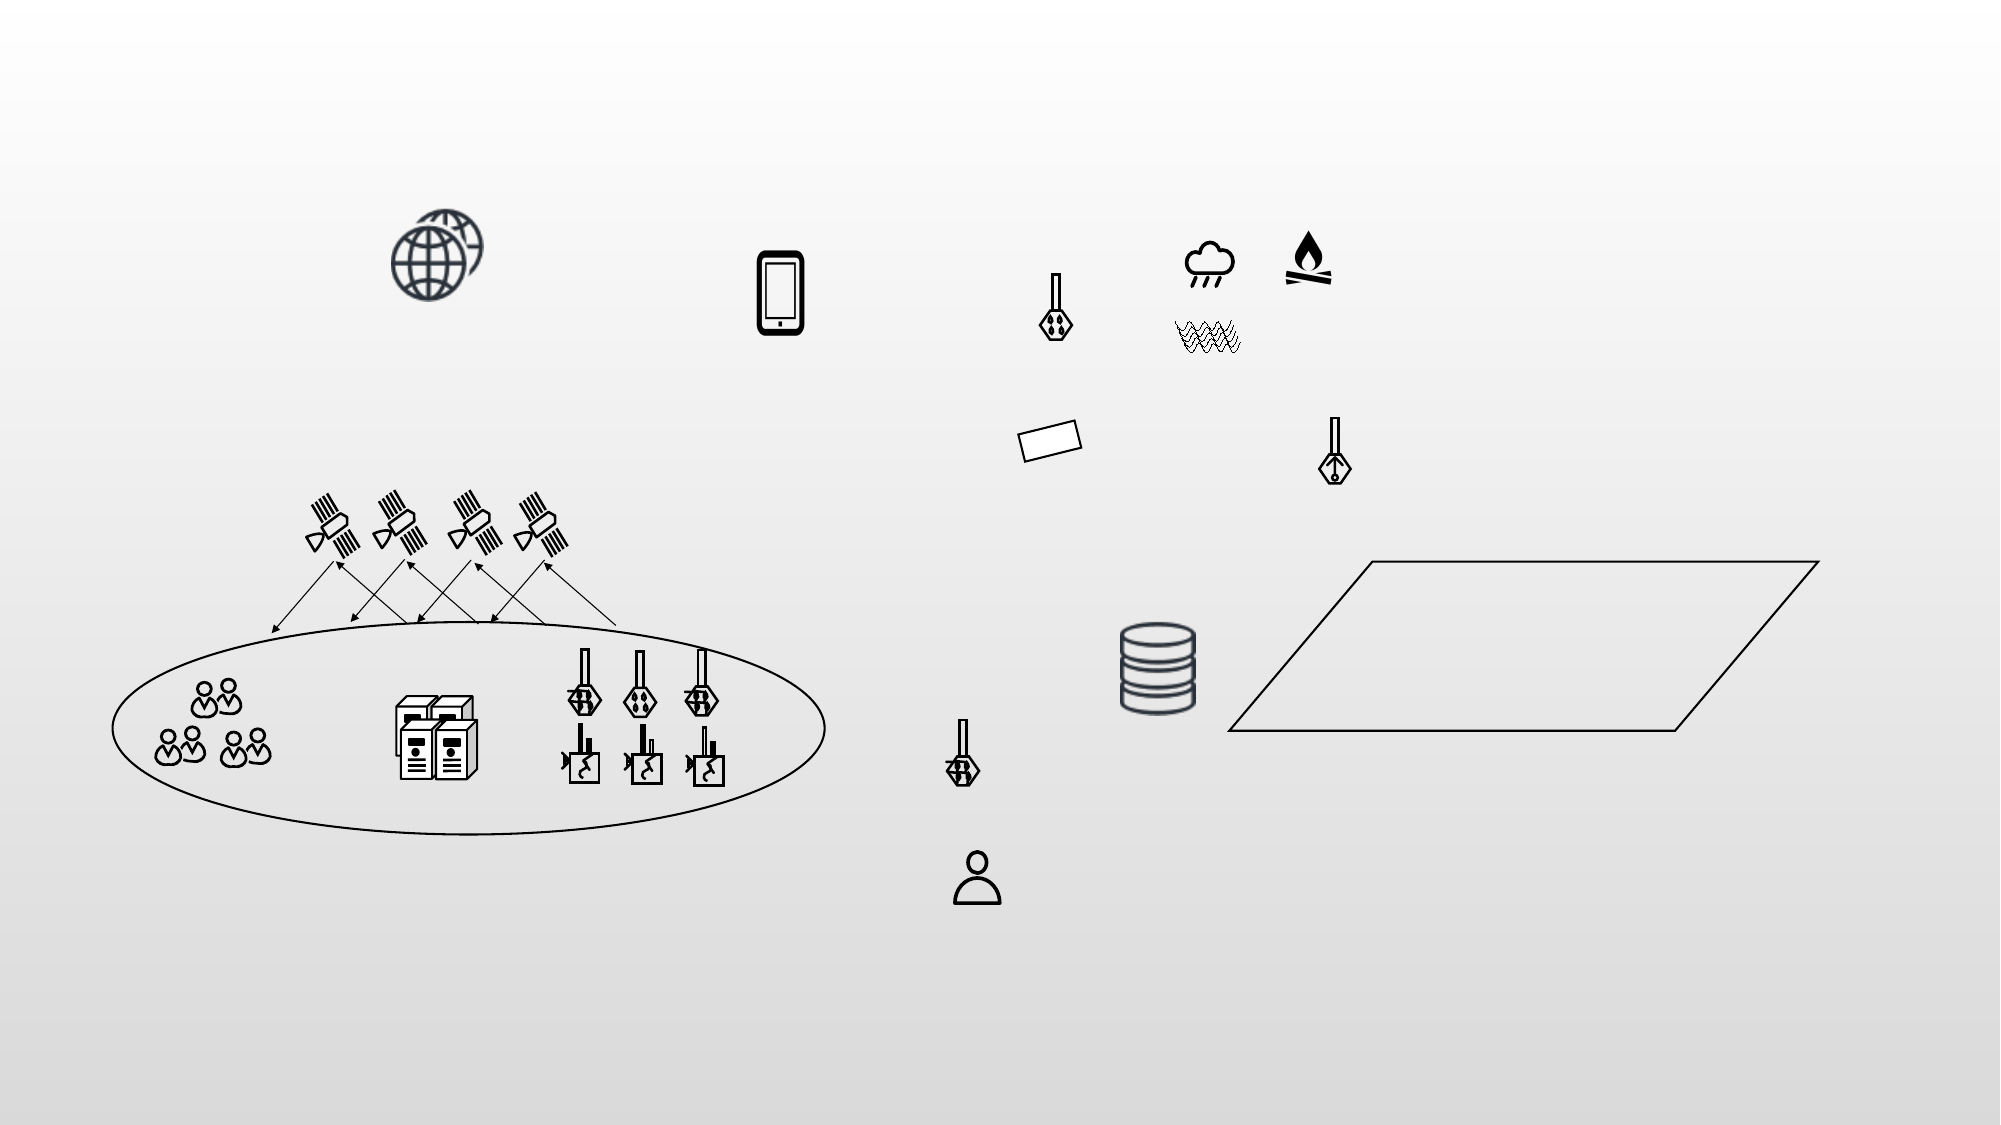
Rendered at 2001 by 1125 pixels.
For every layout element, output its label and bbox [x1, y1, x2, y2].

text_box [215, 723, 275, 771]
picture [1120, 605, 1196, 716]
text_box [674, 681, 818, 797]
text_box [271, 561, 334, 634]
picture [743, 241, 818, 345]
text_box [306, 493, 360, 559]
text_box [543, 562, 616, 626]
text_box [514, 492, 568, 557]
text_box [550, 610, 694, 726]
text_box [406, 561, 479, 625]
text_box [550, 726, 613, 794]
text_box [928, 681, 1072, 797]
text_box [694, 611, 810, 681]
text_box [185, 673, 245, 721]
text_box [1186, 242, 1233, 287]
text_box [1017, 419, 1083, 463]
text_box [335, 561, 406, 625]
text_box [396, 696, 478, 780]
text_box [613, 679, 756, 795]
picture [391, 192, 484, 302]
picture [1272, 221, 1345, 294]
text_box [448, 490, 502, 555]
text_box [149, 721, 209, 769]
text_box [954, 851, 1000, 904]
text_box [1021, 235, 1165, 351]
text_box [373, 490, 427, 555]
text_box [1227, 560, 1821, 732]
text_box [1301, 379, 1362, 495]
text_box [111, 625, 744, 836]
text_box [474, 562, 543, 626]
text_box [818, 706, 826, 751]
text_box [1175, 320, 1241, 353]
